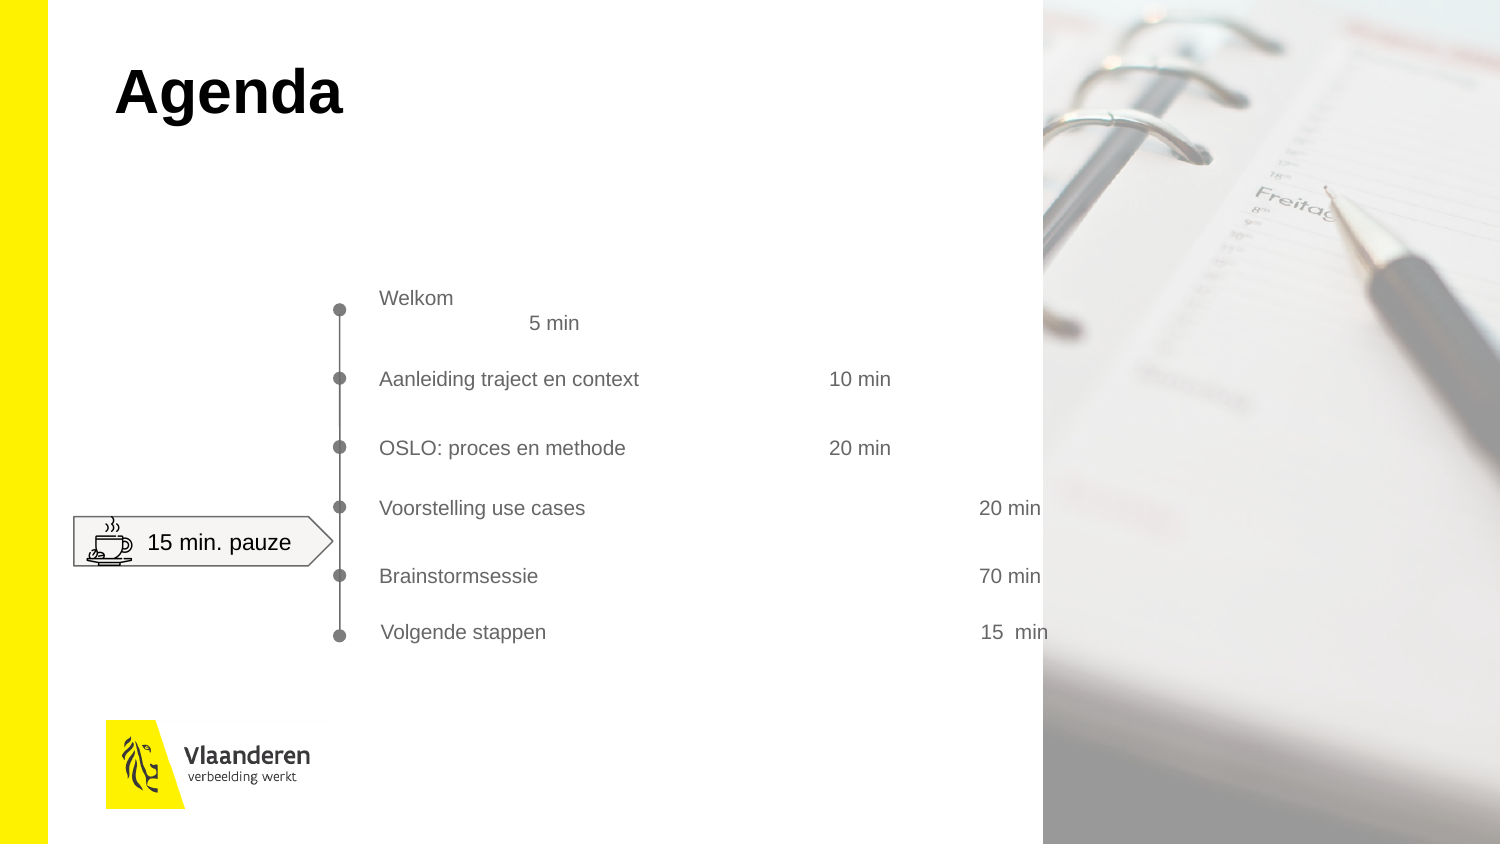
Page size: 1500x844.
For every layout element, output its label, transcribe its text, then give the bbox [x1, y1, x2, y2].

text_box Welkom 5 min [364, 289, 1038, 331]
text_box OSLO: proces en methode 20 min [364, 426, 1038, 469]
text_box Voorstelling use cases 20 min [364, 486, 1038, 528]
text_box 15 min. pauze [73, 516, 81, 566]
text_box [333, 303, 347, 317]
picture [82, 516, 135, 567]
picture [1043, 0, 1500, 844]
picture [106, 720, 333, 809]
text_box Aanleiding traject en context 10 min [364, 357, 1038, 400]
text_box Volgende stappen 15 min [365, 609, 1038, 652]
text_box Brainstormsessie 70 min [364, 554, 1038, 597]
text_box 15 min. pauze [135, 516, 333, 566]
text_box Agenda [103, 44, 1038, 167]
